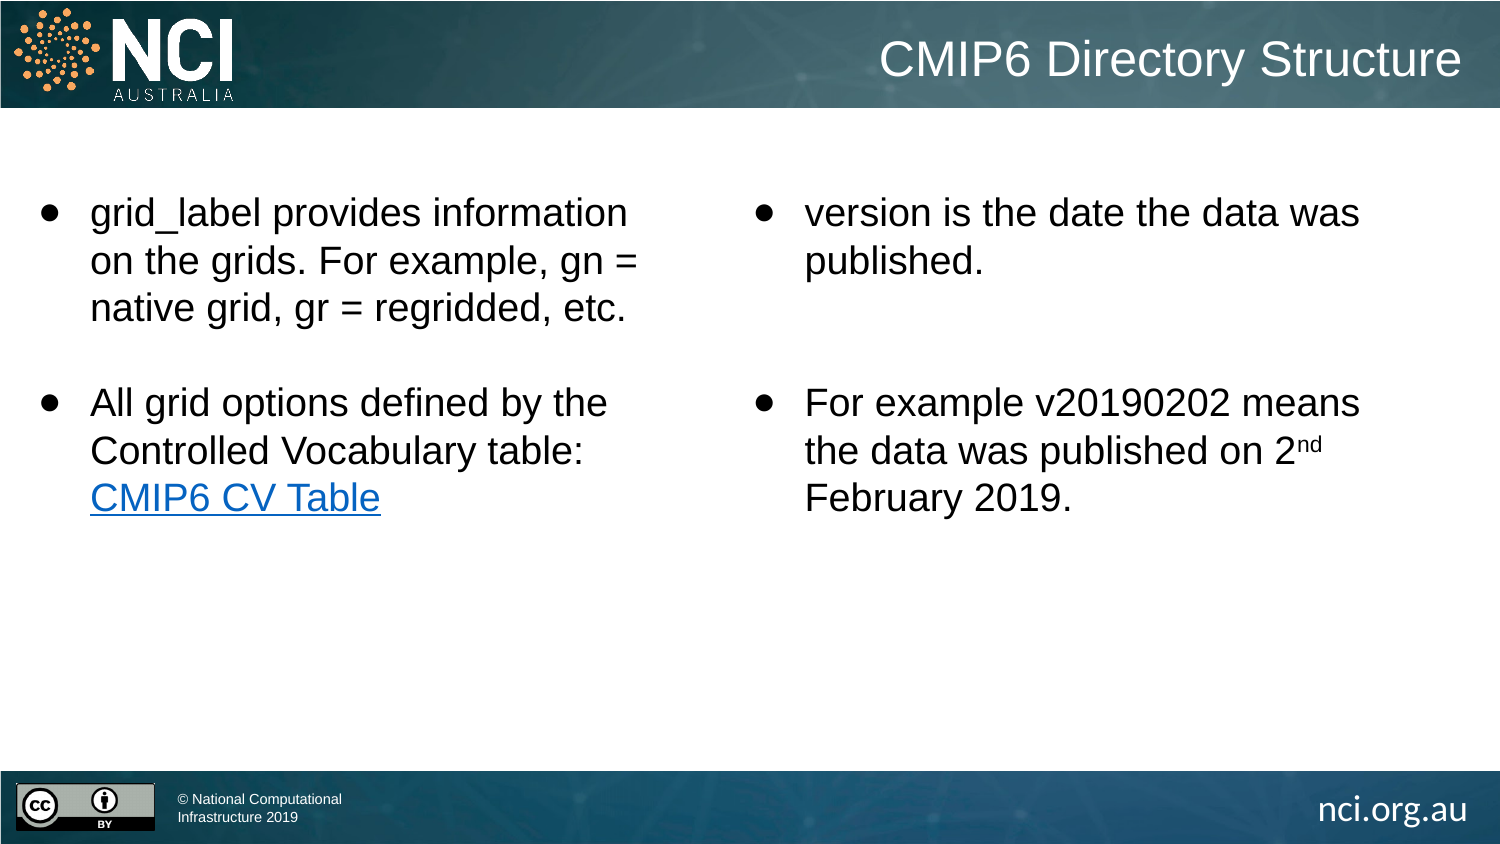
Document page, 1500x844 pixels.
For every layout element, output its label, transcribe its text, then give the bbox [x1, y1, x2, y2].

text_box version is the date the data was published. For example v20190202 means the data was published on 2nd February 2019. [714, 172, 1413, 672]
title CMIP6 Directory Structure [320, 18, 1478, 94]
picture [2, 771, 1500, 844]
list grid_label provides information on the grids. For example, gn = native grid, gr = regridded, etc. All grid options defined by the Controlled Vocabulary table: CMIP6 CV Table [0, 172, 698, 672]
picture [2, 2, 1500, 108]
